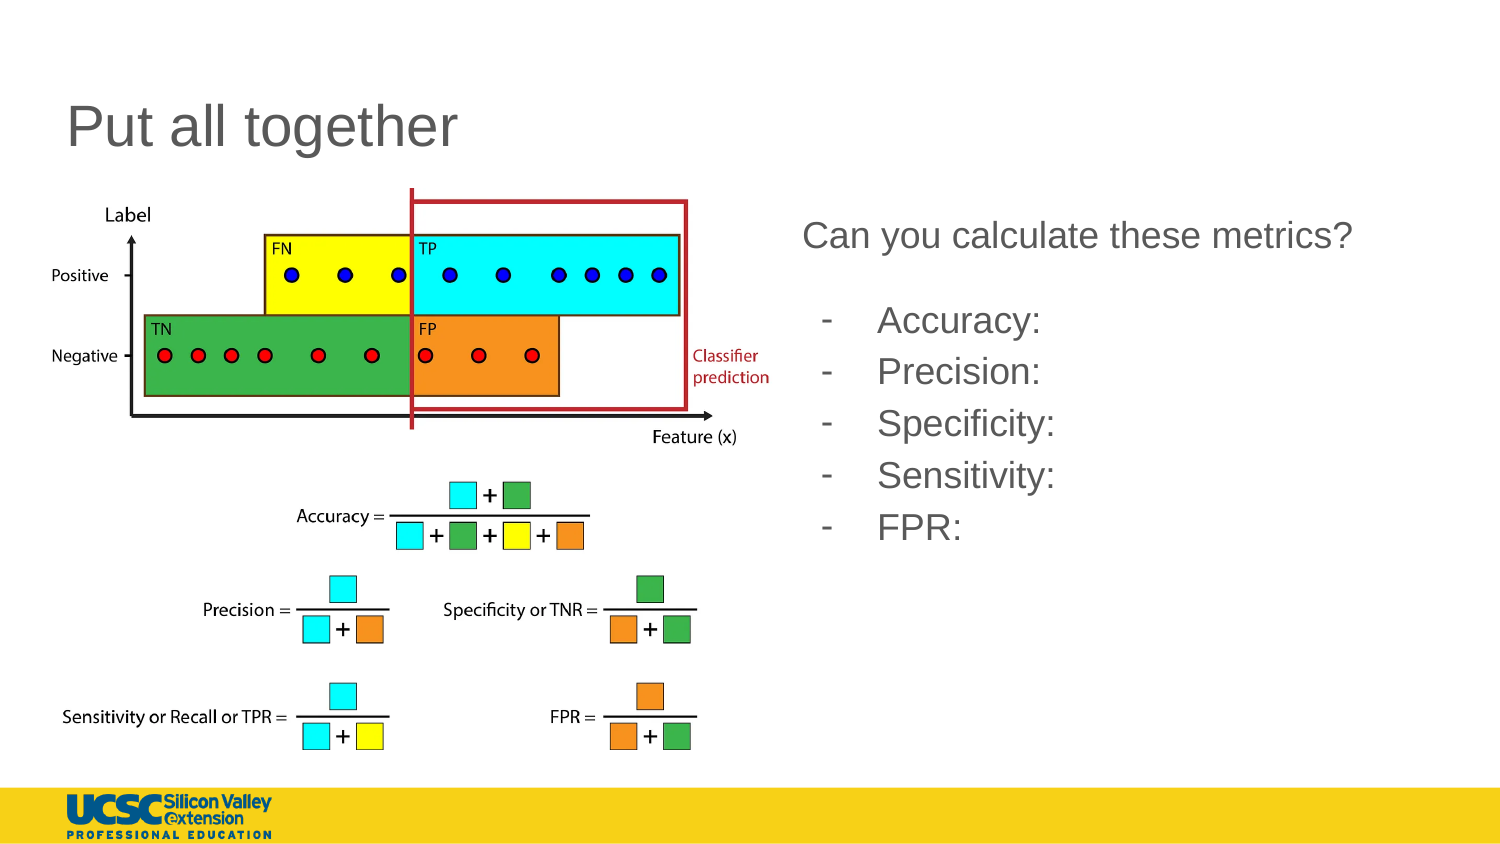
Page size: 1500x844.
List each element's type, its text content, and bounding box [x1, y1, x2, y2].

picture [50, 188, 780, 750]
title Put all together [51, 72, 1449, 167]
picture [60, 787, 277, 844]
list Can you calculate these metrics? Accuracy: Precision: Specificity: Sensitivity: FPR: [787, 189, 1449, 750]
